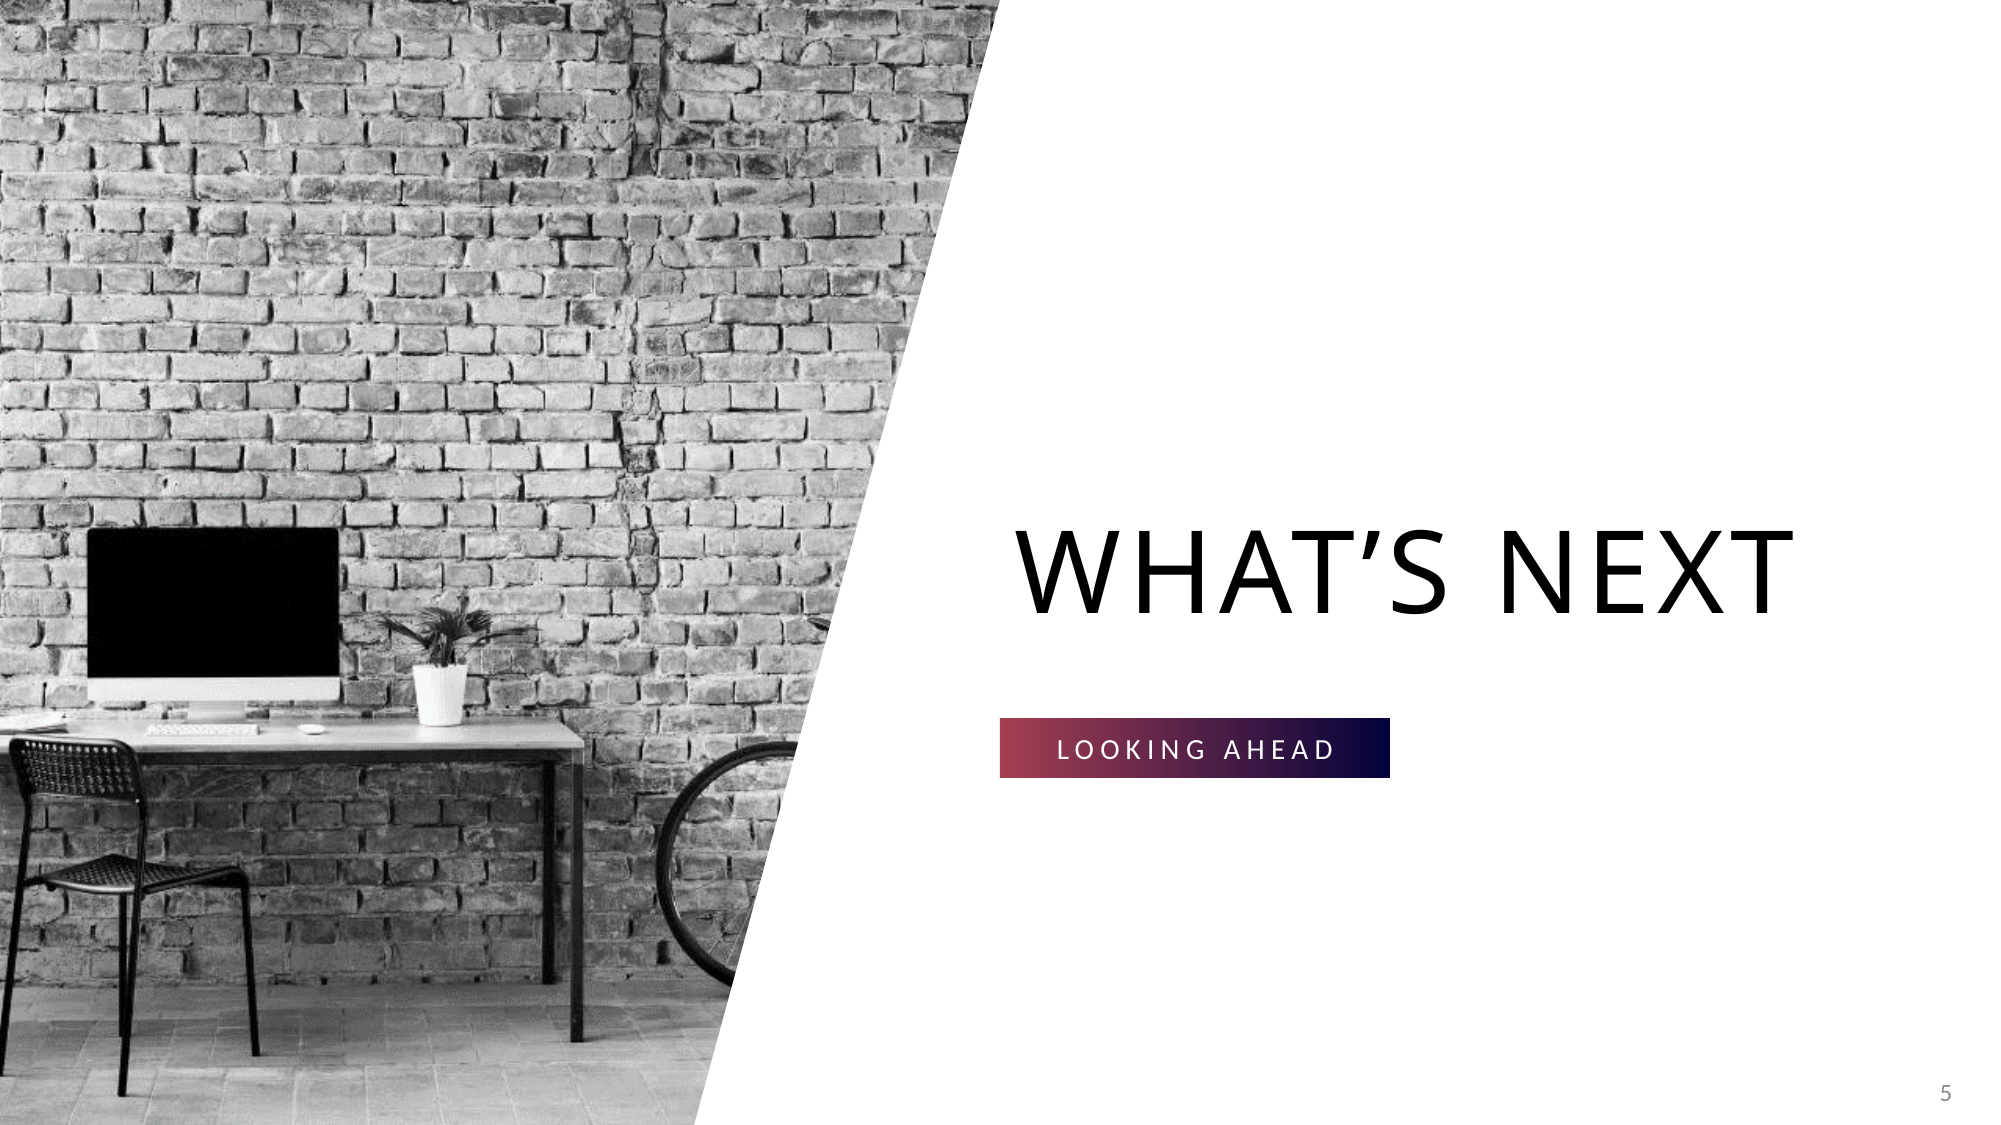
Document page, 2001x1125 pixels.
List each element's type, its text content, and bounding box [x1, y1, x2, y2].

title What’s next [1000, 371, 1862, 644]
slide_number 5 [1894, 1061, 1968, 1121]
list LOOKING AHEAD [1000, 718, 1390, 778]
picture [0, 0, 1000, 1125]
